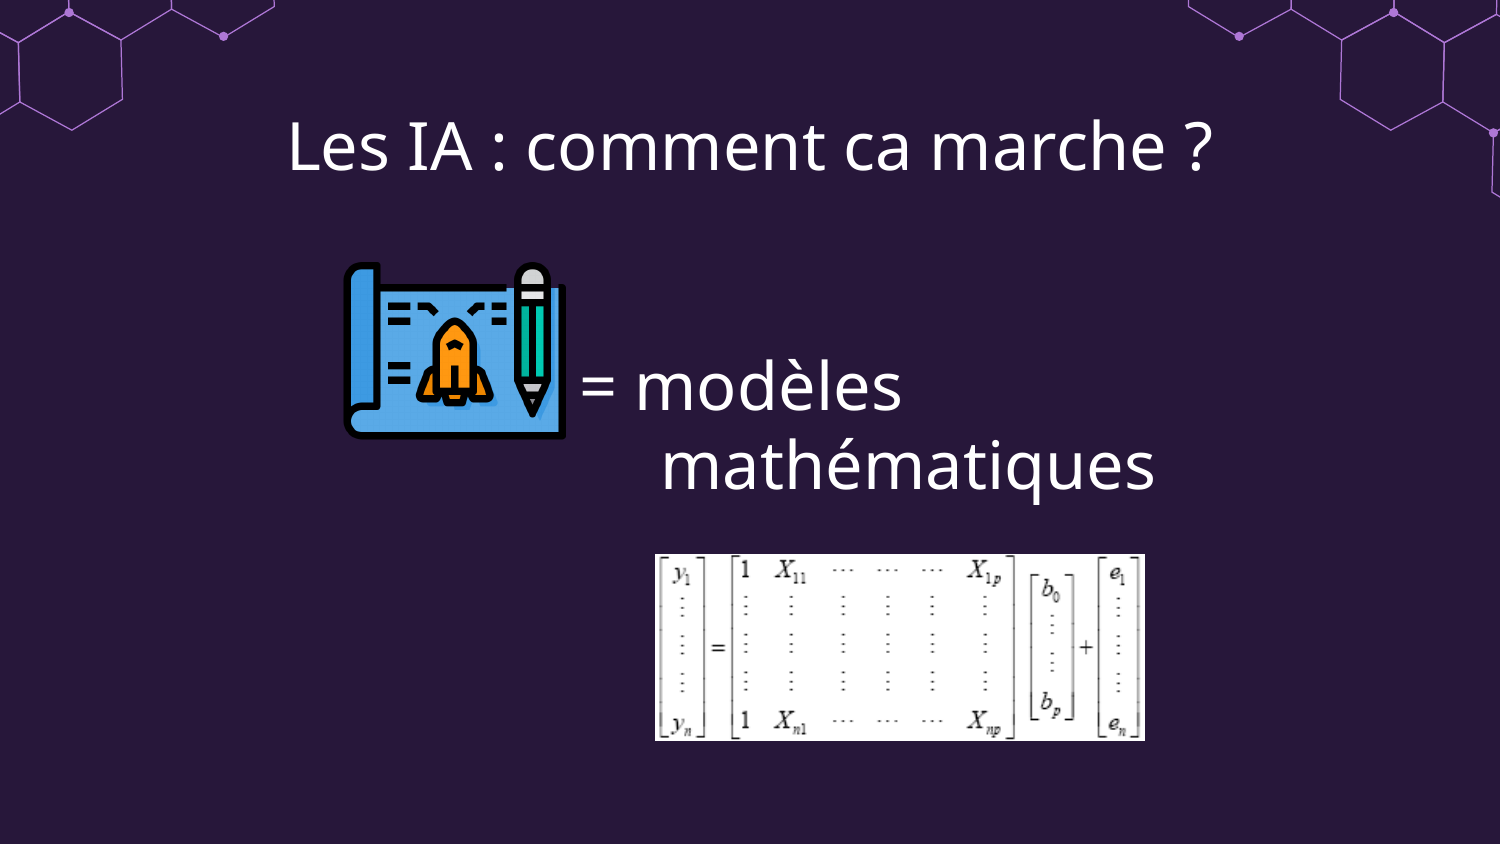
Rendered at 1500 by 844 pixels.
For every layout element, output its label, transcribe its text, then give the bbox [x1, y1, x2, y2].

title Les IA : comment ca marche ? = modèles mathématiques [118, 88, 1382, 183]
picture [336, 232, 573, 470]
picture [655, 554, 1145, 742]
